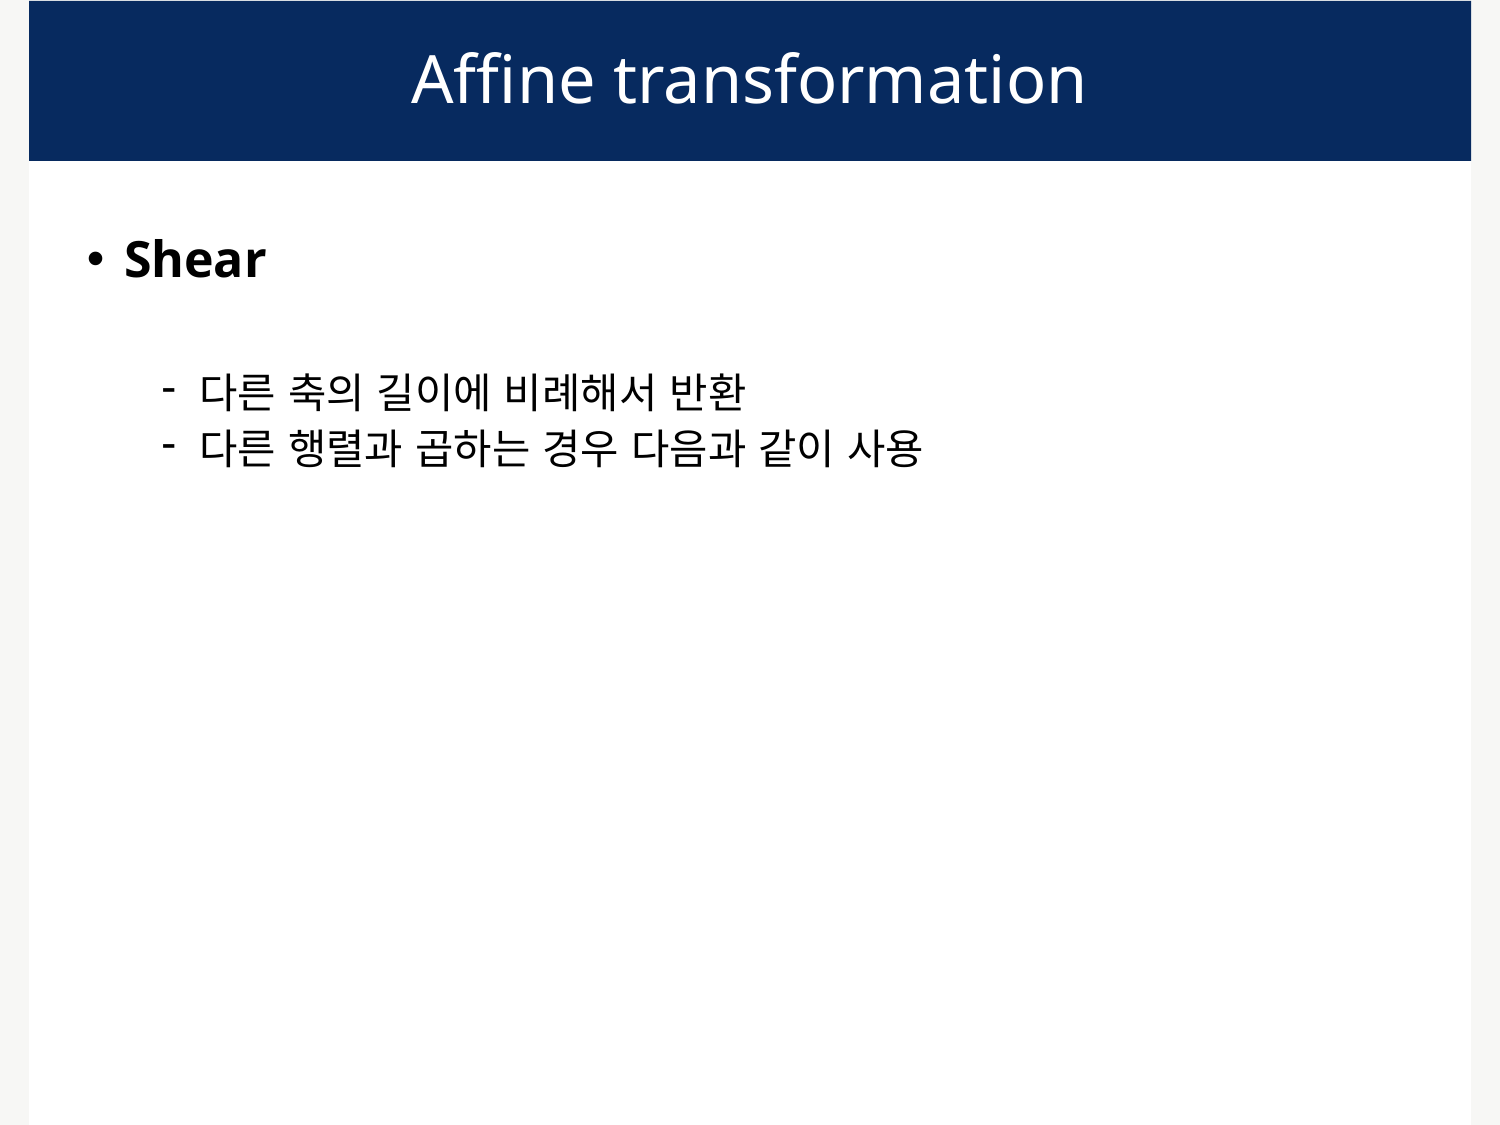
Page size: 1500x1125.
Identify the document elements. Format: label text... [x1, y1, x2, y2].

title Affine transformation [70, 31, 1430, 132]
